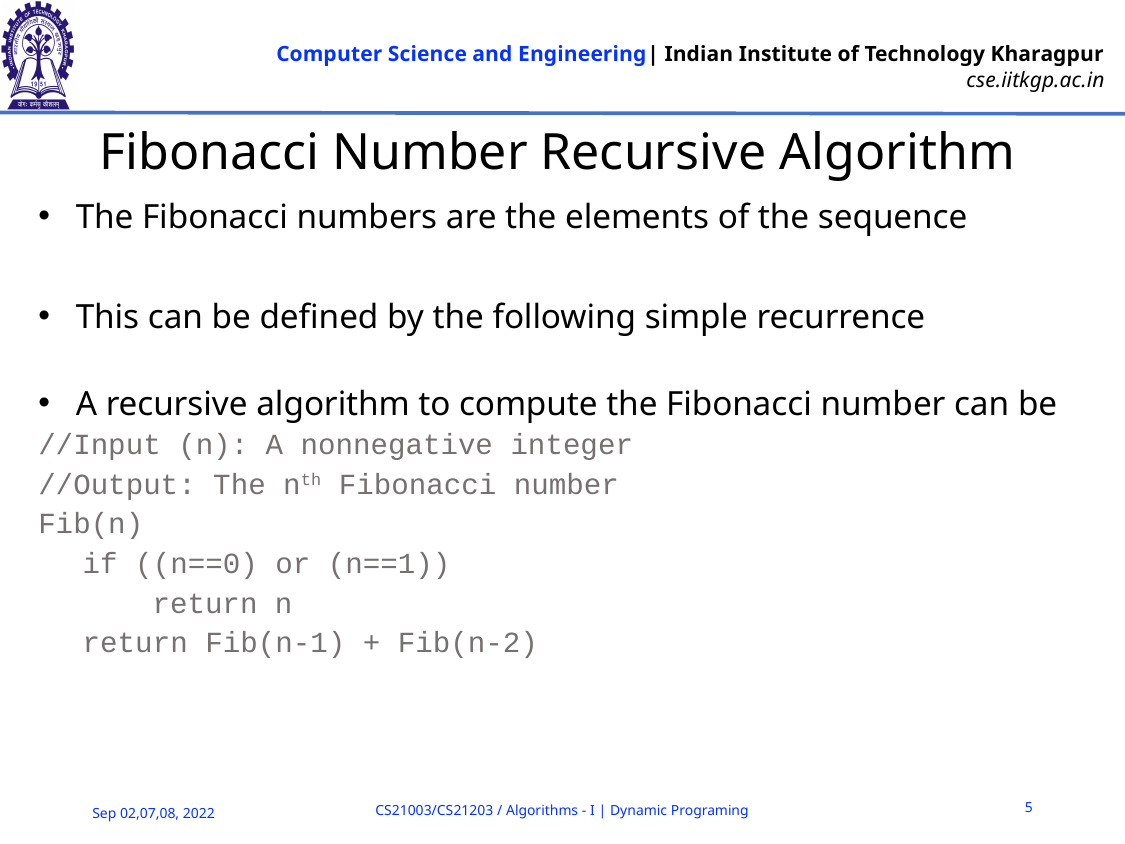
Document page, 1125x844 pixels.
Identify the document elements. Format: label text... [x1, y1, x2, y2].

slide_number 5 [992, 785, 1048, 831]
footer CS21003/CS21203 / Algorithms - I | Dynamic Programing [185, 787, 940, 833]
picture [1, 1, 74, 110]
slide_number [77, 798, 274, 844]
text_box //Input (n): A nonnegative integer //Output: The nth Fibonacci number Fib(n) if ((n==0) or (n==1)) return n return Fib(n-1) + Fib(n-2) [23, 421, 1090, 748]
title Fibonacci Number Recursive Algorithm [35, 78, 1078, 221]
